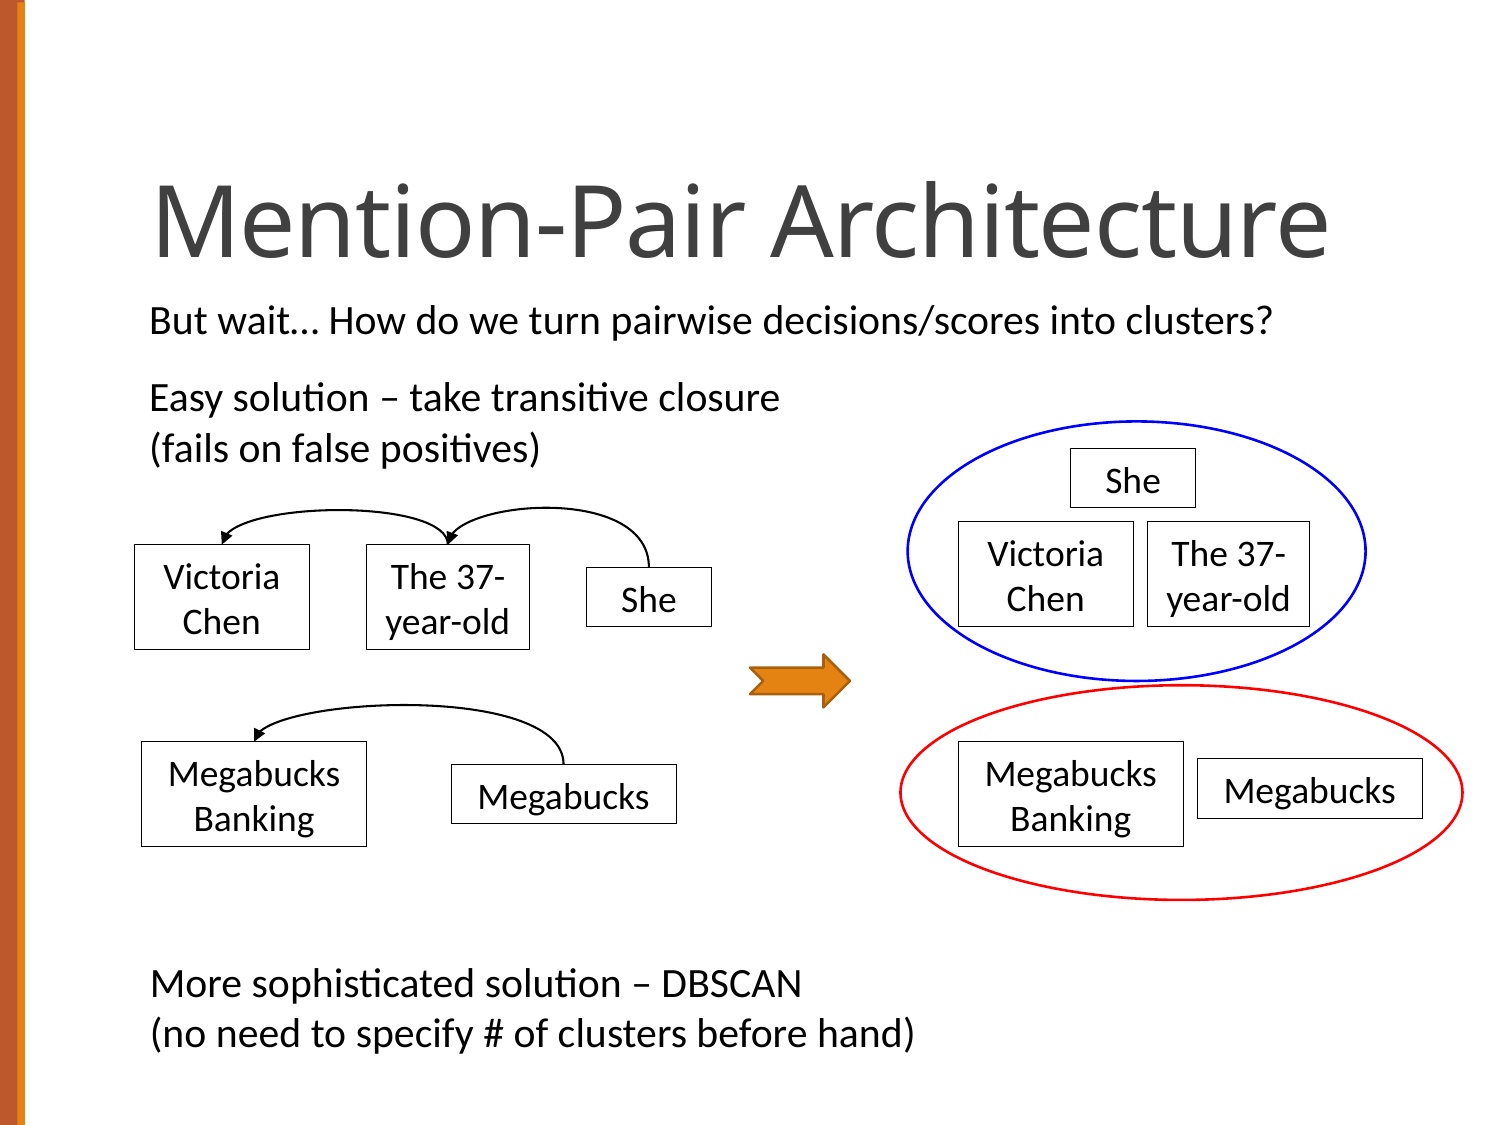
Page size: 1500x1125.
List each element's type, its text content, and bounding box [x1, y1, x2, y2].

title Mention-Pair Architecture [135, 47, 1373, 285]
text_box [748, 653, 851, 709]
text_box The 37-year-old [366, 544, 530, 650]
text_box Victoria Chen [134, 544, 310, 650]
text_box Easy solution – take transitive closure (fails on false positives) [134, 362, 1387, 478]
text_box She [586, 567, 712, 627]
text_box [397, 597, 421, 909]
text_box [899, 683, 1464, 902]
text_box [536, 454, 561, 657]
text_box [906, 420, 1367, 683]
text_box But wait… How do we turn pairwise decisions/scores into clusters? [134, 285, 1387, 350]
text_box Megabucks [451, 764, 677, 824]
text_box More sophisticated solution – DBSCAN (no need to specify # of clusters before hand) [135, 948, 1388, 1064]
text_box Megabucks Banking [141, 741, 367, 847]
